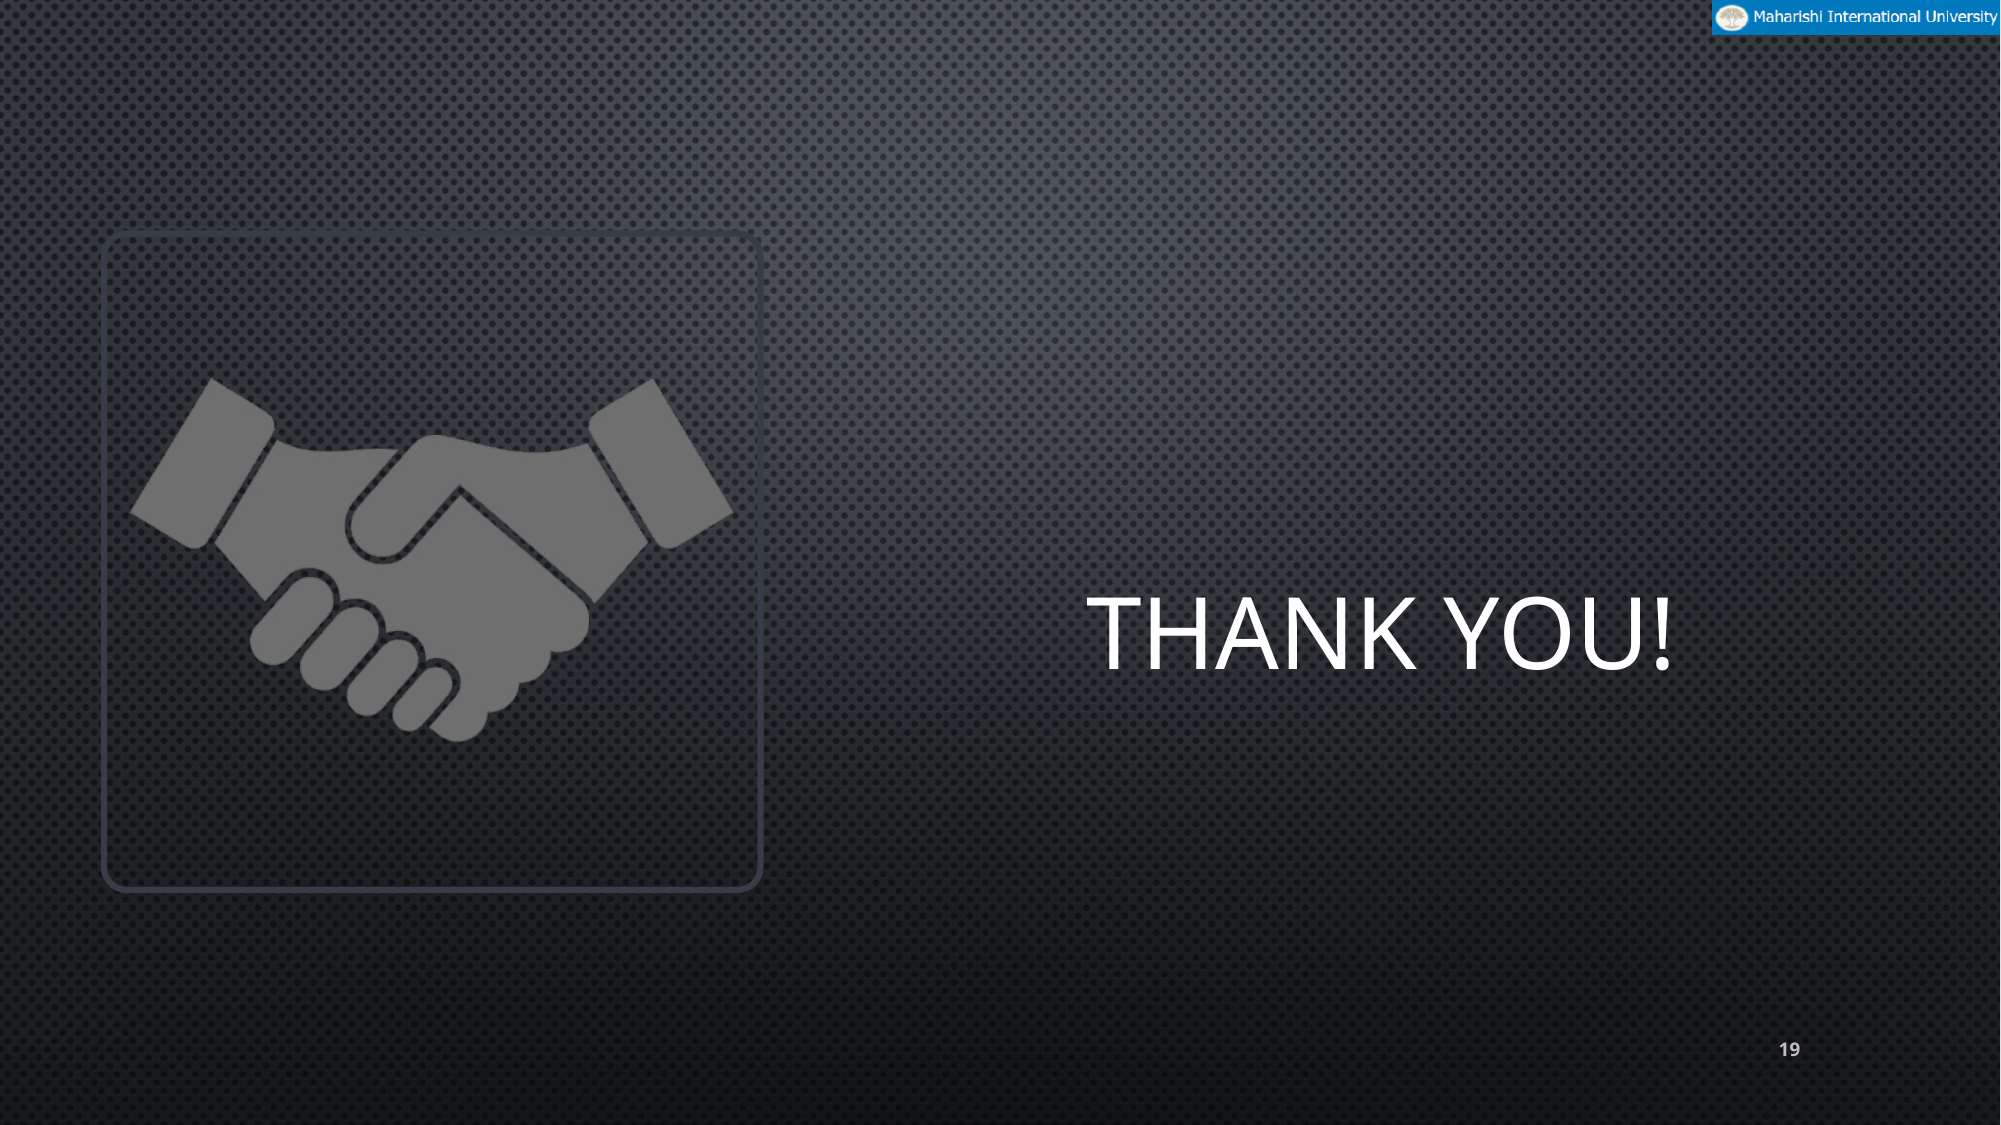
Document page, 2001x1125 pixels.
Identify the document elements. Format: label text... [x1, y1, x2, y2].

picture [1712, 0, 2000, 35]
picture [103, 233, 761, 891]
slide_number 19 [1724, 1020, 1816, 1080]
title Thank you! [870, 99, 1892, 698]
